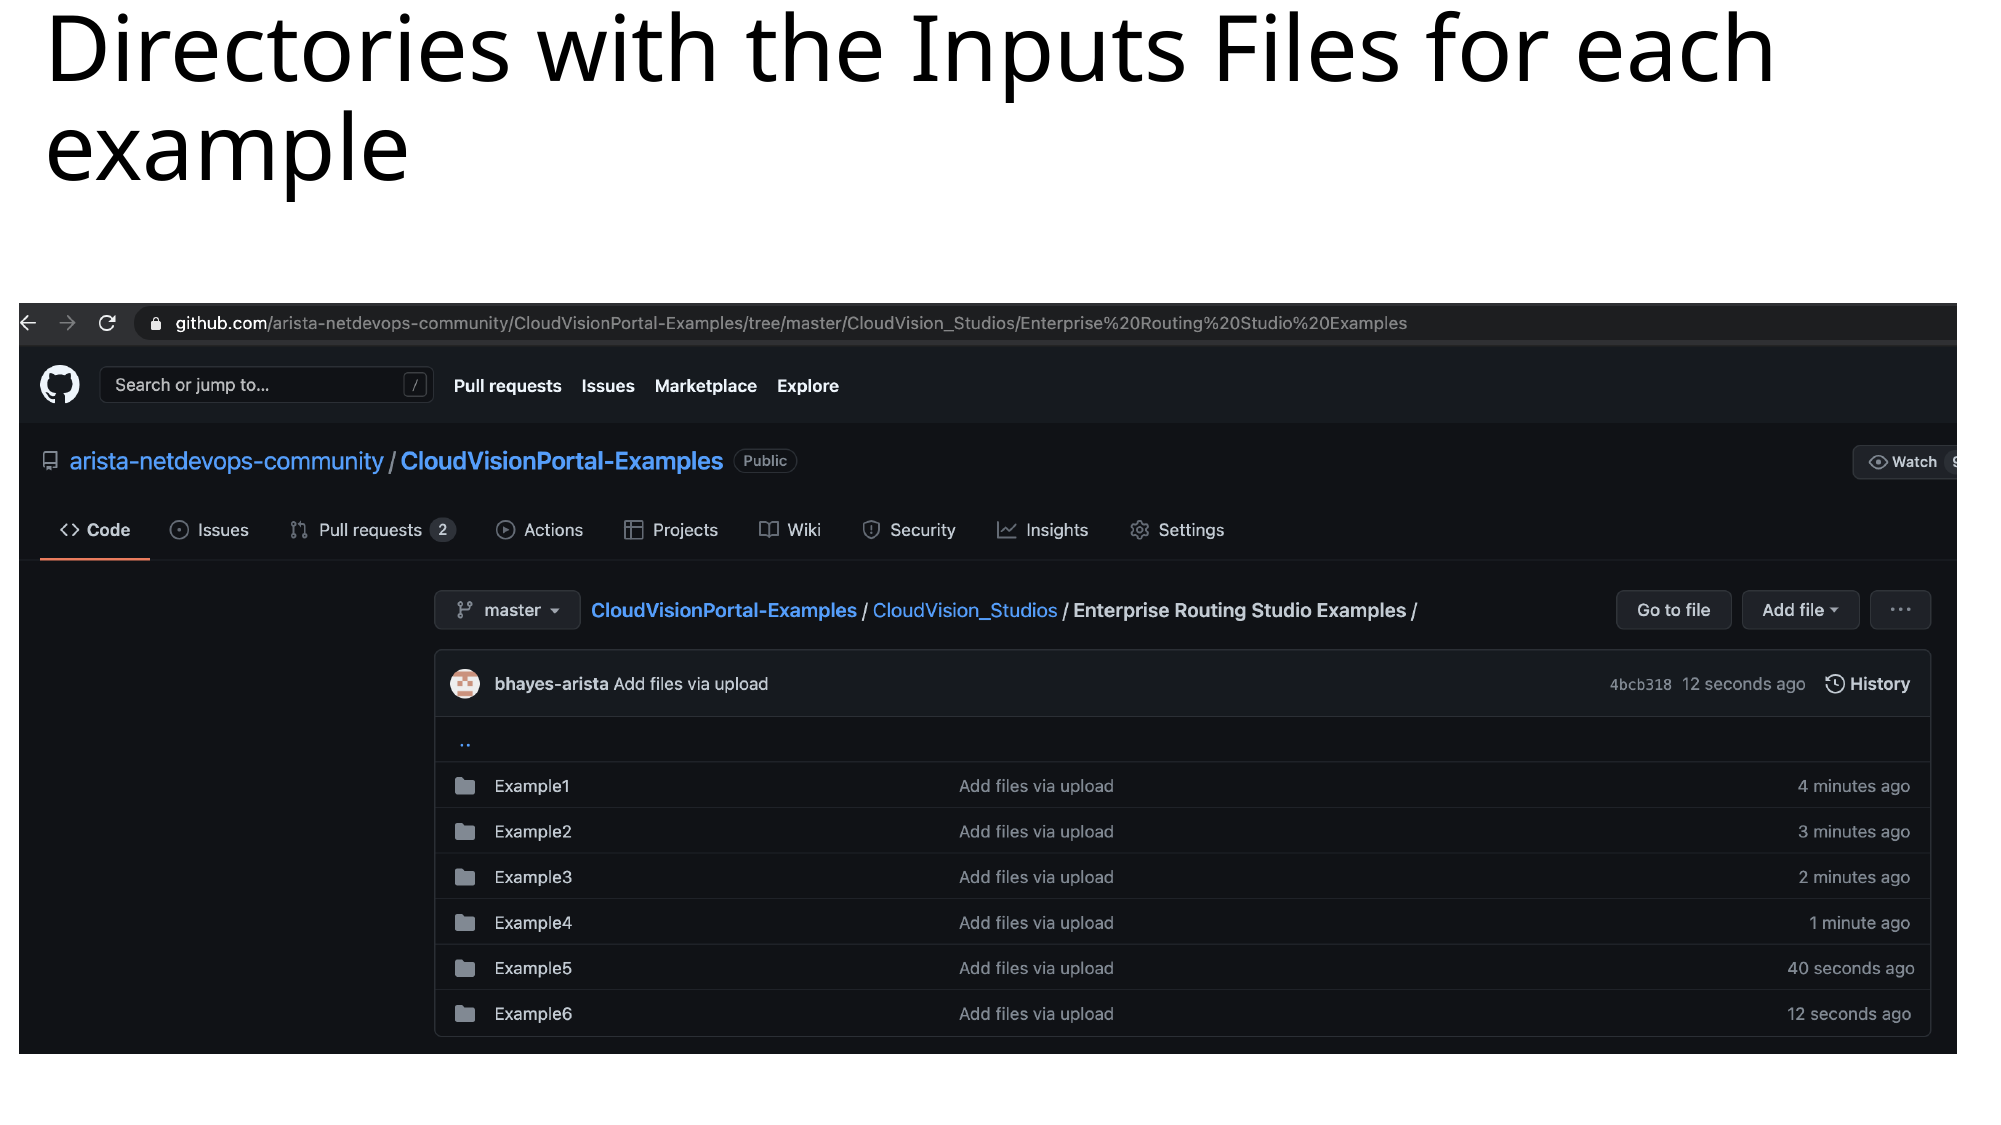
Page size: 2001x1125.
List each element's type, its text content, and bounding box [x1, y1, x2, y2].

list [19, 303, 1957, 1054]
title Directories with the Inputs Files for each example [29, 0, 1917, 210]
